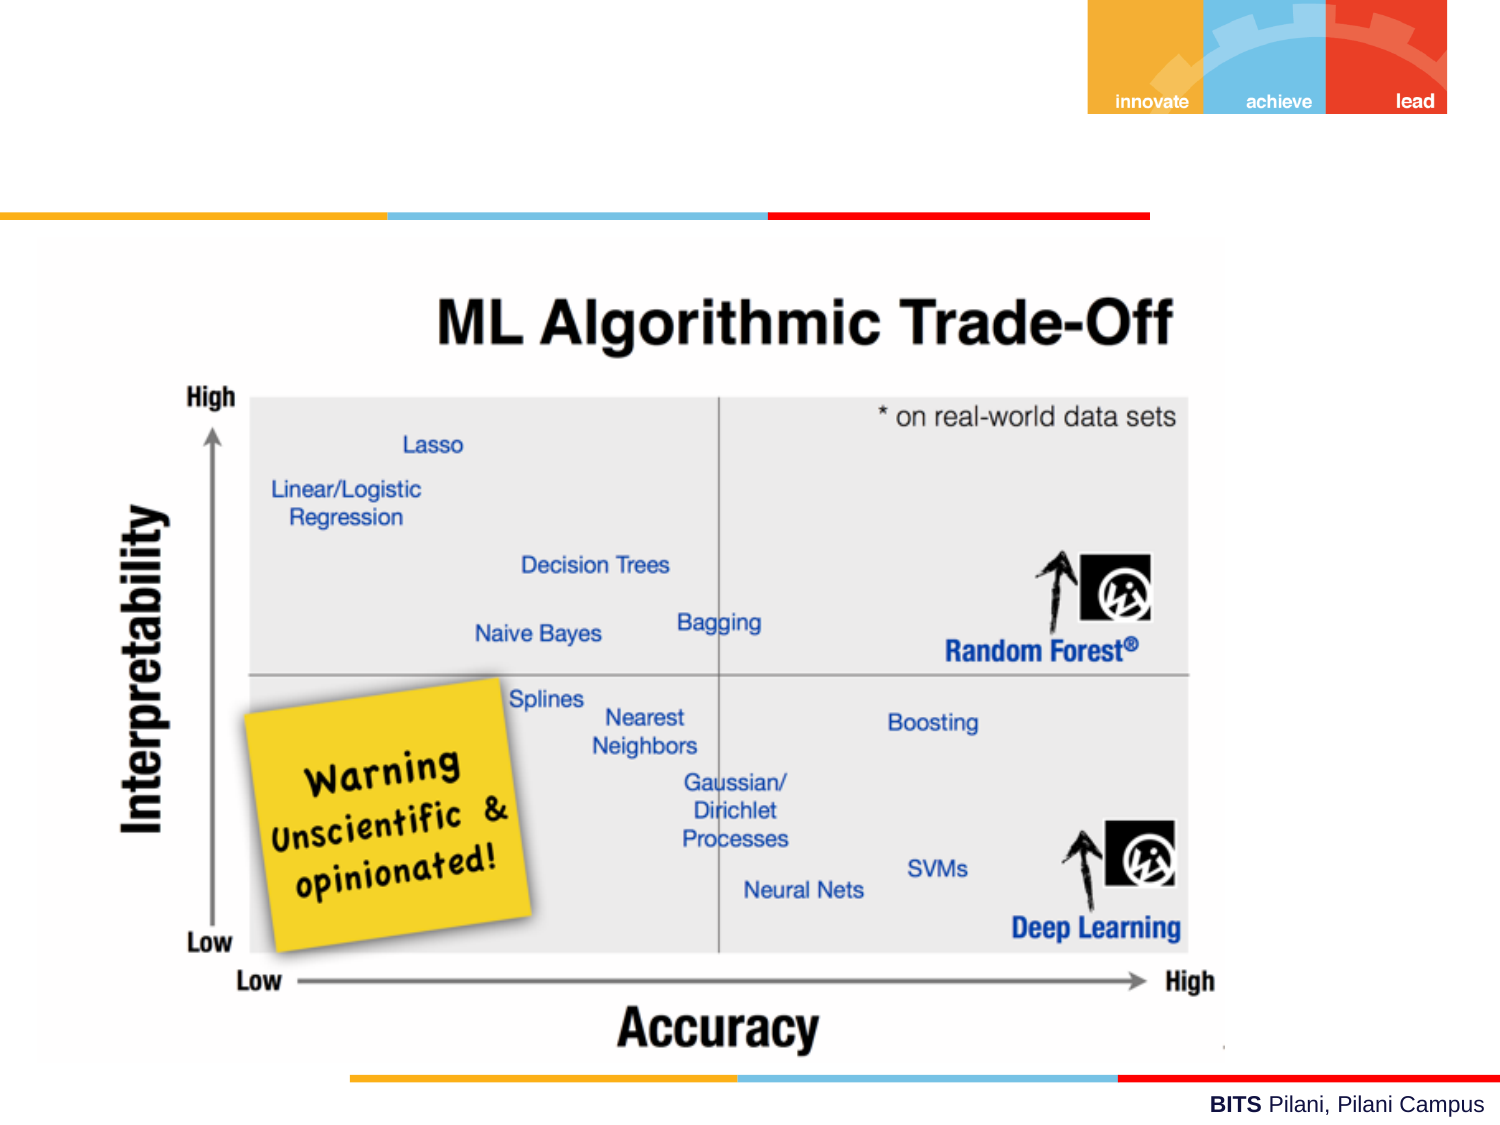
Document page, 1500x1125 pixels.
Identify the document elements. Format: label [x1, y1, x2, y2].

picture [37, 237, 1226, 1063]
picture [1087, 0, 1448, 114]
